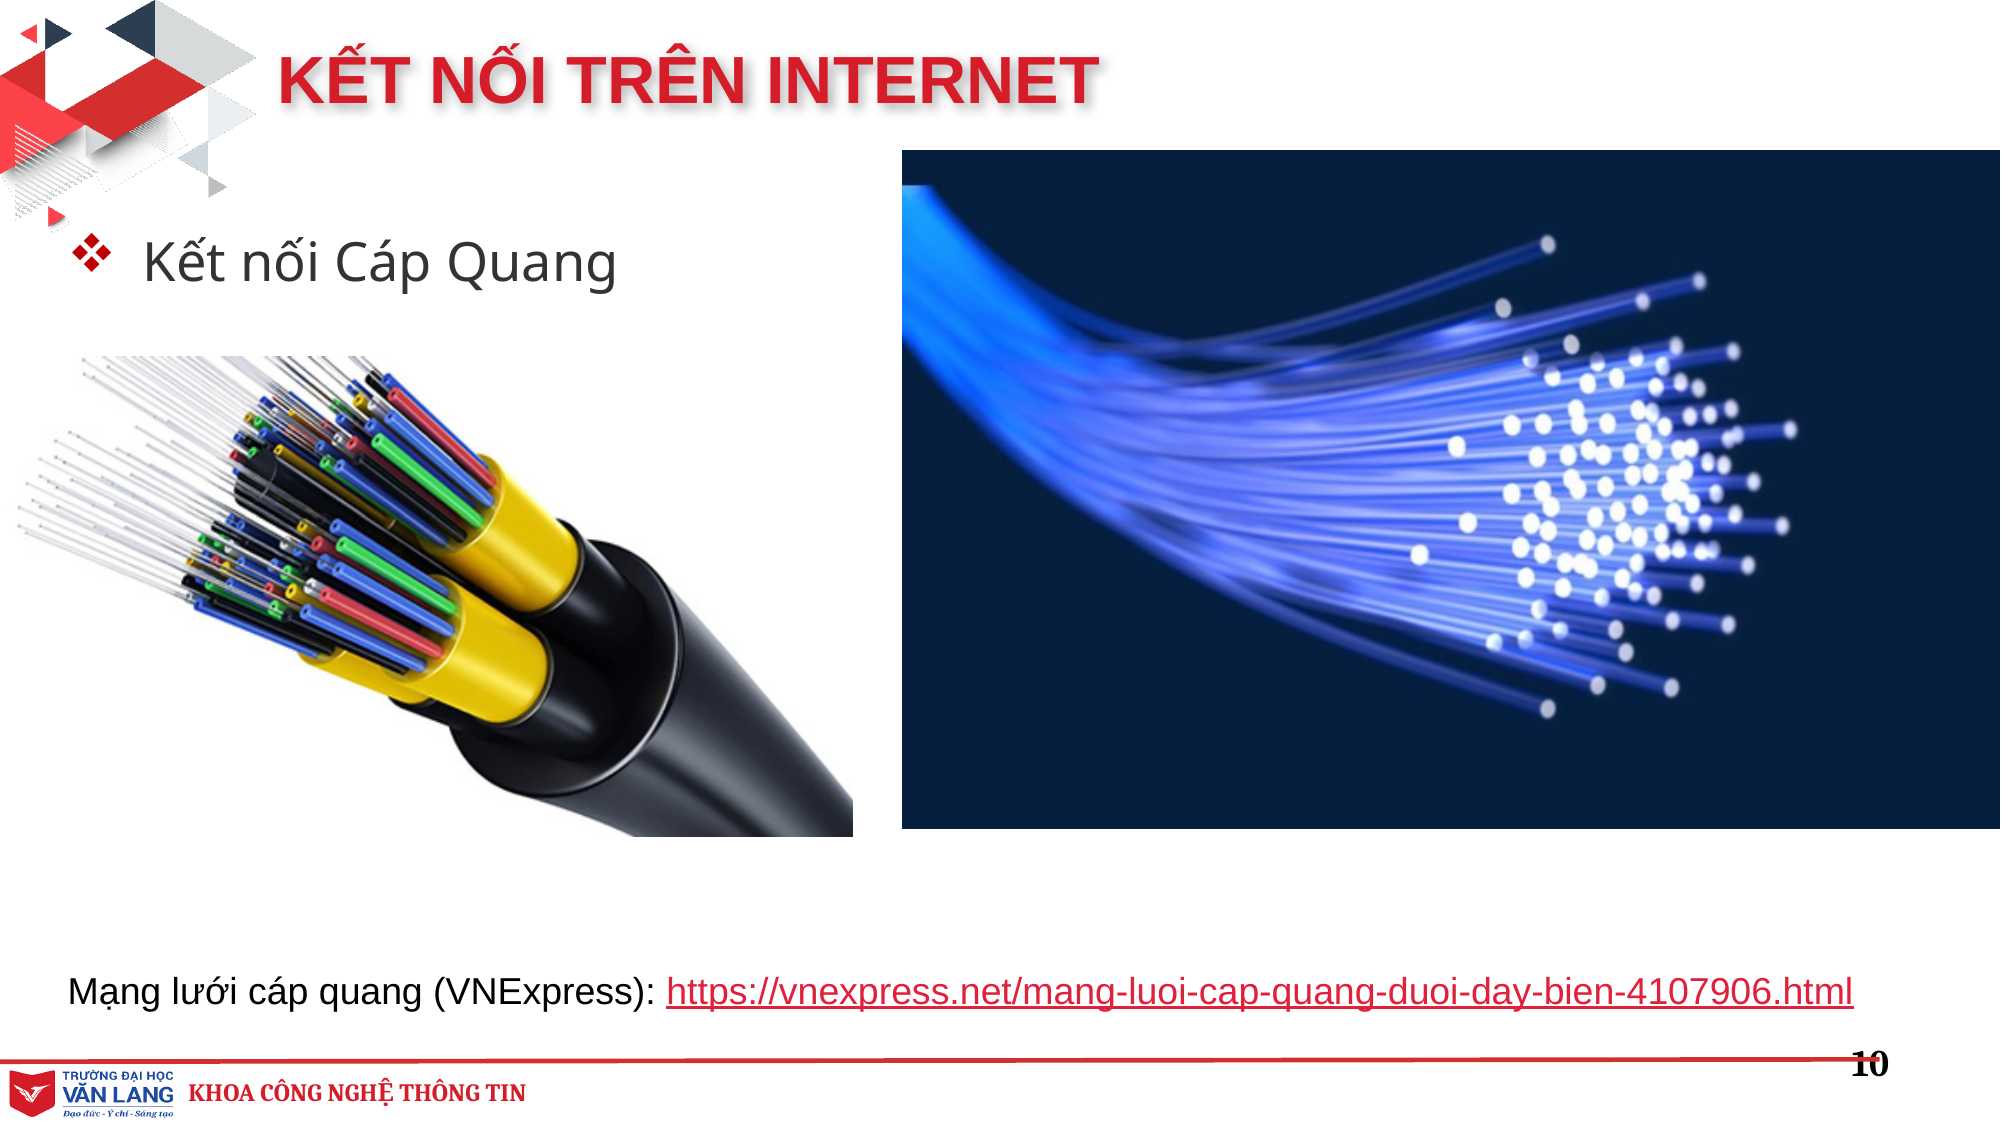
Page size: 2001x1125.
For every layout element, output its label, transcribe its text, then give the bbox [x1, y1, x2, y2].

text_box Kết nối Cáp Quang [52, 213, 902, 300]
text_box Mạng lưới cáp quang (VNExpress): https://vnexpress.net/mang-luoi-cap-quang-duoi-day-bien-4107906.html [52, 959, 1940, 1020]
text_box KẾT NỐI TRÊN INTERNET [262, 29, 1947, 125]
picture [0, 0, 256, 233]
picture [902, 150, 2000, 829]
picture [0, 356, 854, 837]
picture [8, 1069, 173, 1118]
